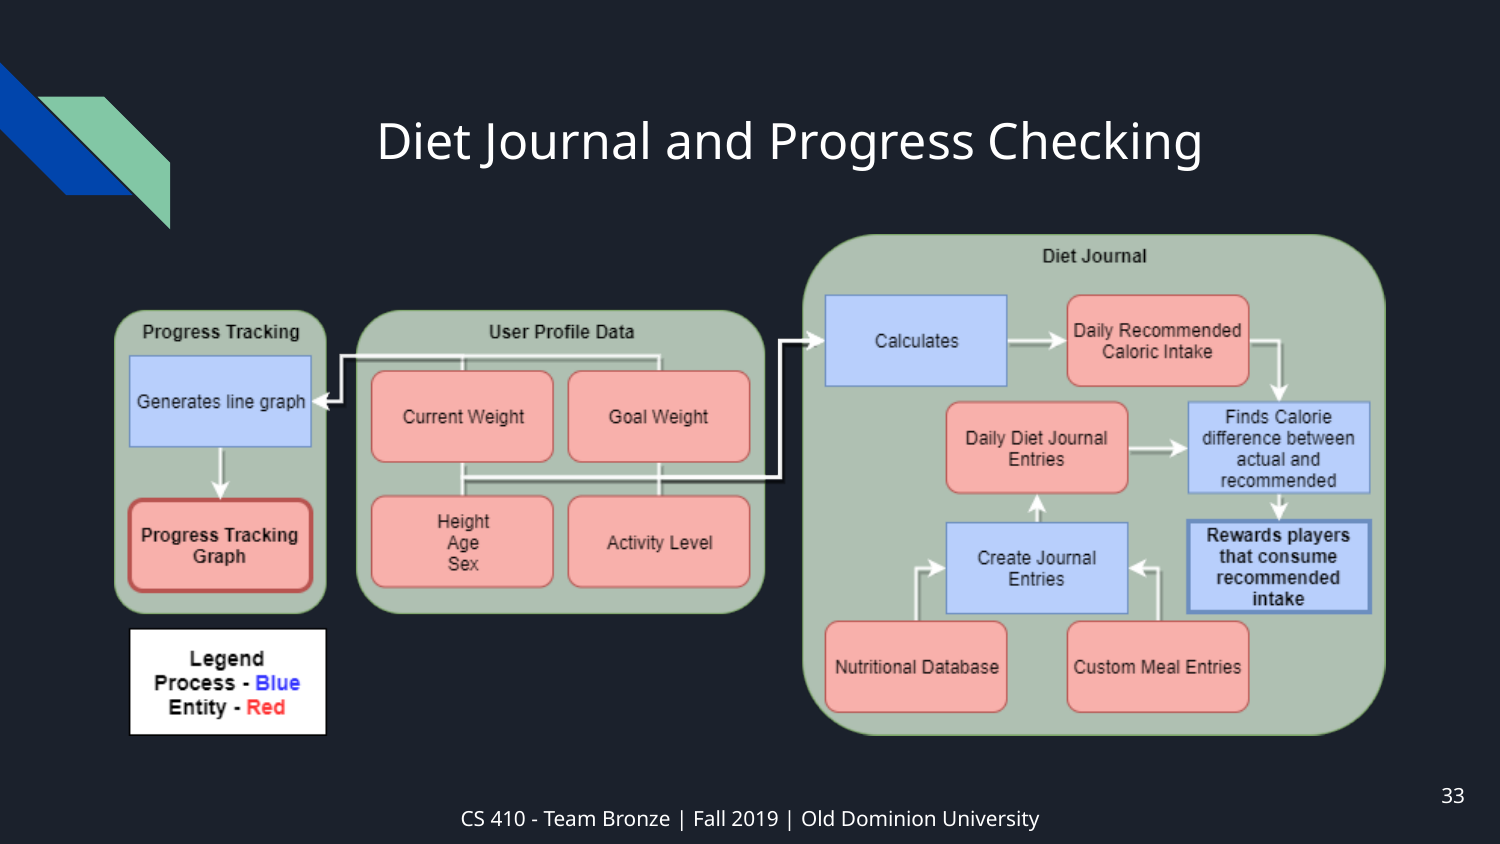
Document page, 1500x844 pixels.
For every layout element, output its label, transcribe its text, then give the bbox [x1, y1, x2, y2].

title Diet Journal and Progress Checking [212, 64, 1368, 215]
picture [113, 234, 1386, 736]
text_box CS 410 - Team Bronze | Fall 2019 | Old Dominion University [55, 792, 1445, 844]
slide_number ‹#› [1389, 764, 1480, 830]
